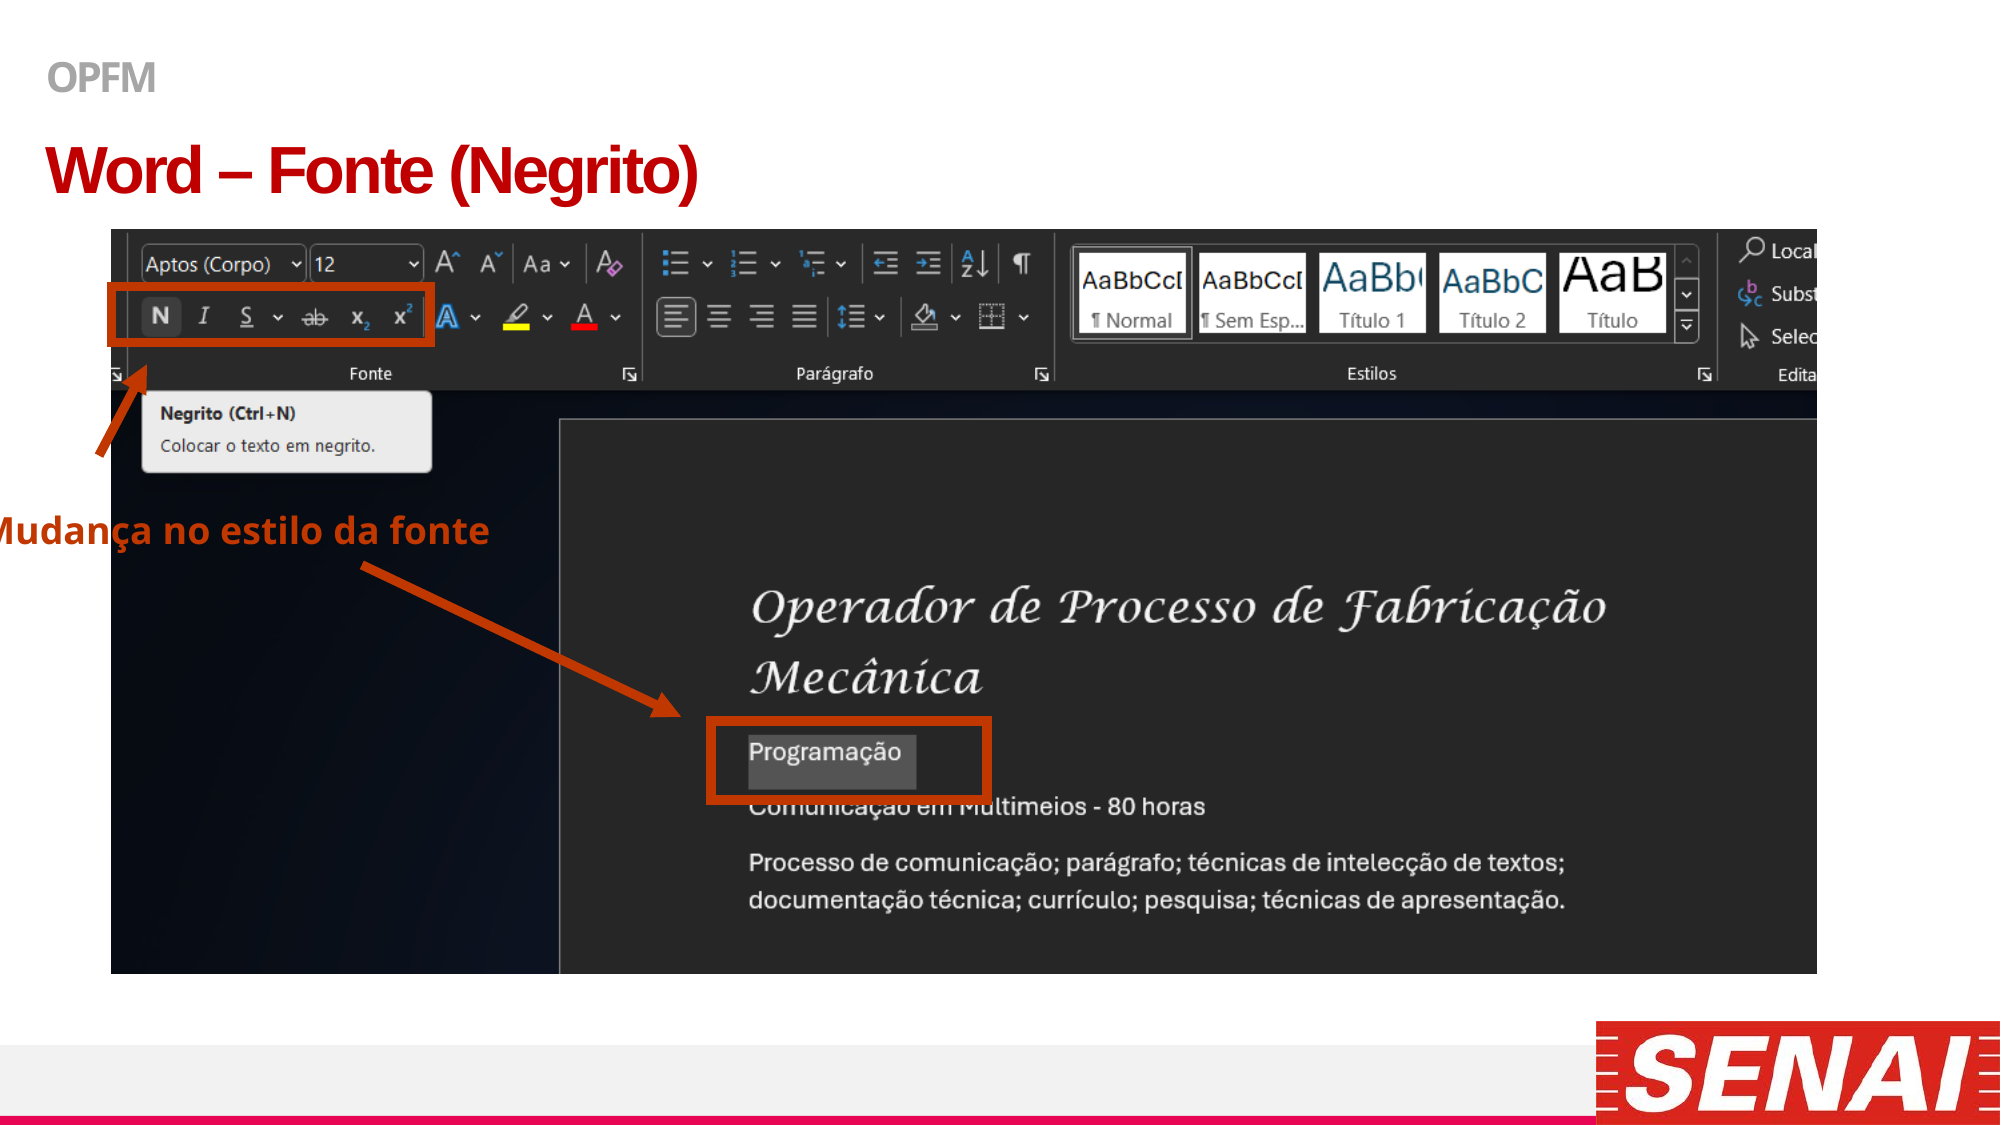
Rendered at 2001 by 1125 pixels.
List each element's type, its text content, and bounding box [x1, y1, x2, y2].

picture [111, 229, 1817, 974]
picture [1596, 1021, 2000, 1125]
title OPFM [45, 43, 1905, 115]
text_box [98, 364, 147, 456]
text_box Mudança no estilo da fonte [0, 499, 111, 560]
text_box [361, 564, 682, 717]
text_box Word – Fonte (Negrito) [45, 136, 1905, 208]
